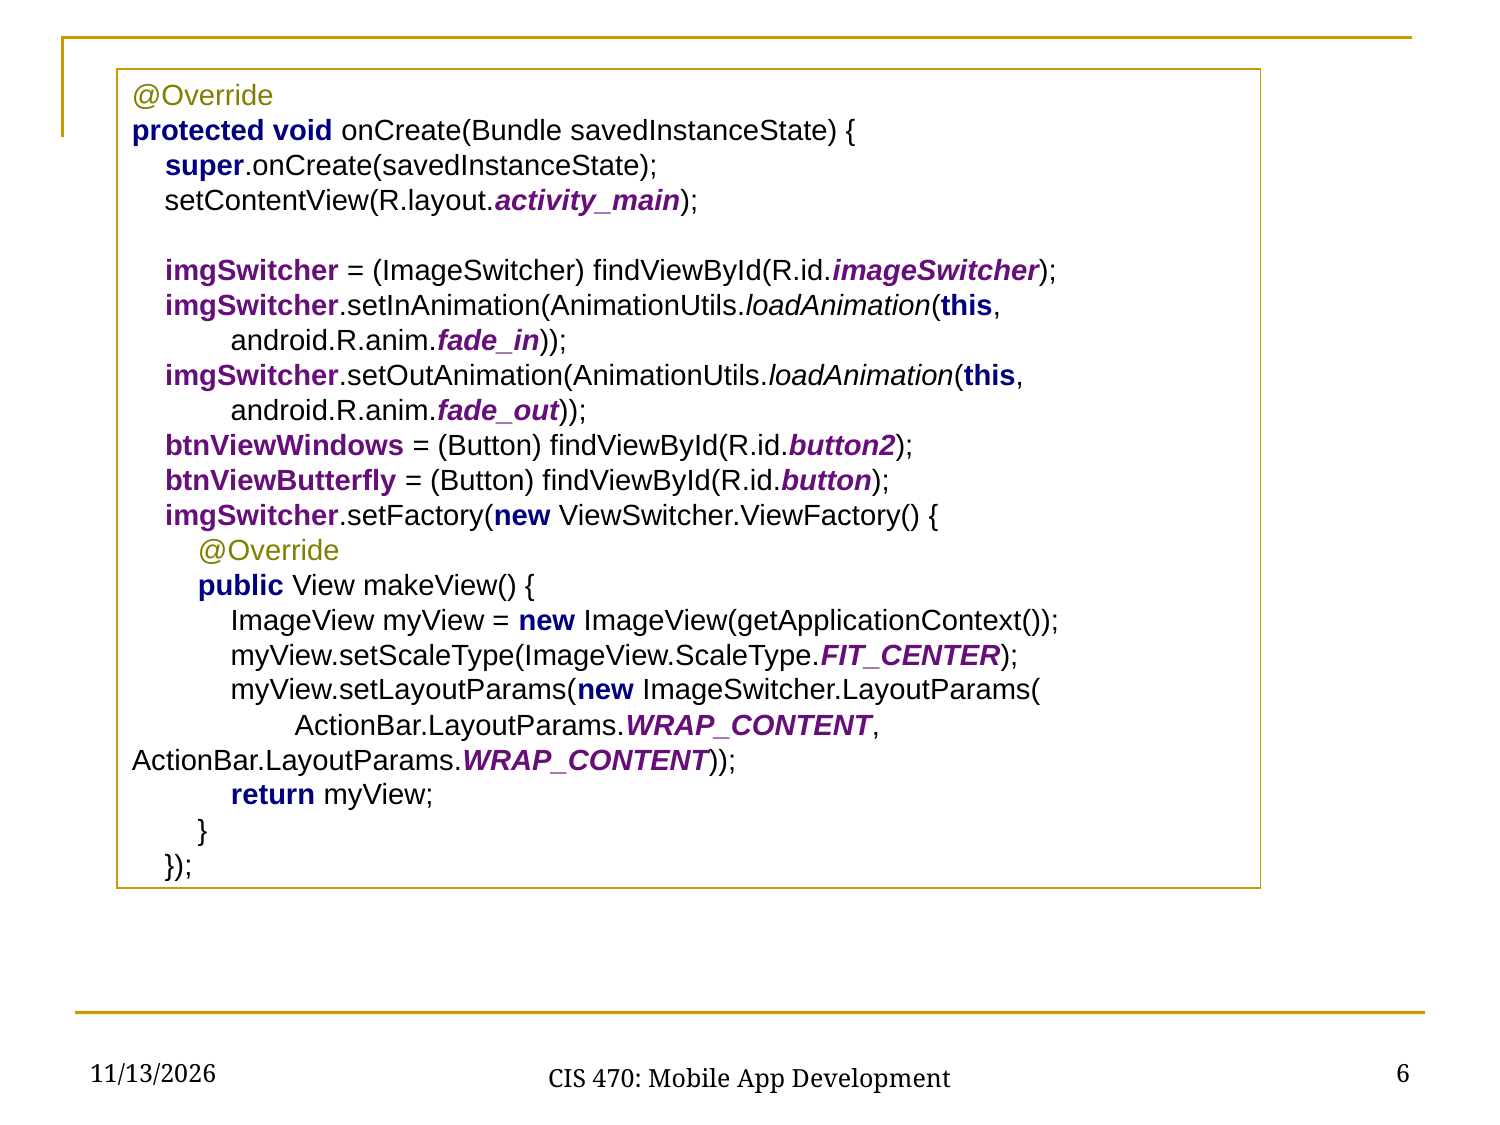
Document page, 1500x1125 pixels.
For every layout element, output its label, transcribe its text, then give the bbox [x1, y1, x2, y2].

text_box @Override protected void onCreate(Bundle savedInstanceState) { super.onCreate(savedInstanceState); setContentView(R.layout.activity_main); imgSwitcher = (ImageSwitcher) findViewById(R.id.imageSwitcher); imgSwitcher.setInAnimation(AnimationUtils.loadAnimation(this, android.R.anim.fade_in)); imgSwitcher.setOutAnimation(AnimationUtils.loadAnimation(this, android.R.anim.fade_out)); btnViewWindows = (Button) findViewById(R.id.button2); btnViewButterfly = (Button) findViewById(R.id.button); imgSwitcher.setFactory(new ViewSwitcher.ViewFactory() { @Override public View makeView() { ImageView myView = new ImageView(getApplicationContext()); myView.setScaleType(ImageView.ScaleType.FIT_CENTER); myView.setLayoutParams(new ImageSwitcher.LayoutParams( ActionBar.LayoutParams.WRAP_CONTENT, ActionBar.LayoutParams.WRAP_CONTENT)); return myView; } }); [117, 69, 1261, 889]
slide_number 6 [1074, 1024, 1425, 1100]
footer CIS 470: Mobile App Development [512, 1025, 988, 1100]
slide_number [75, 1024, 425, 1100]
